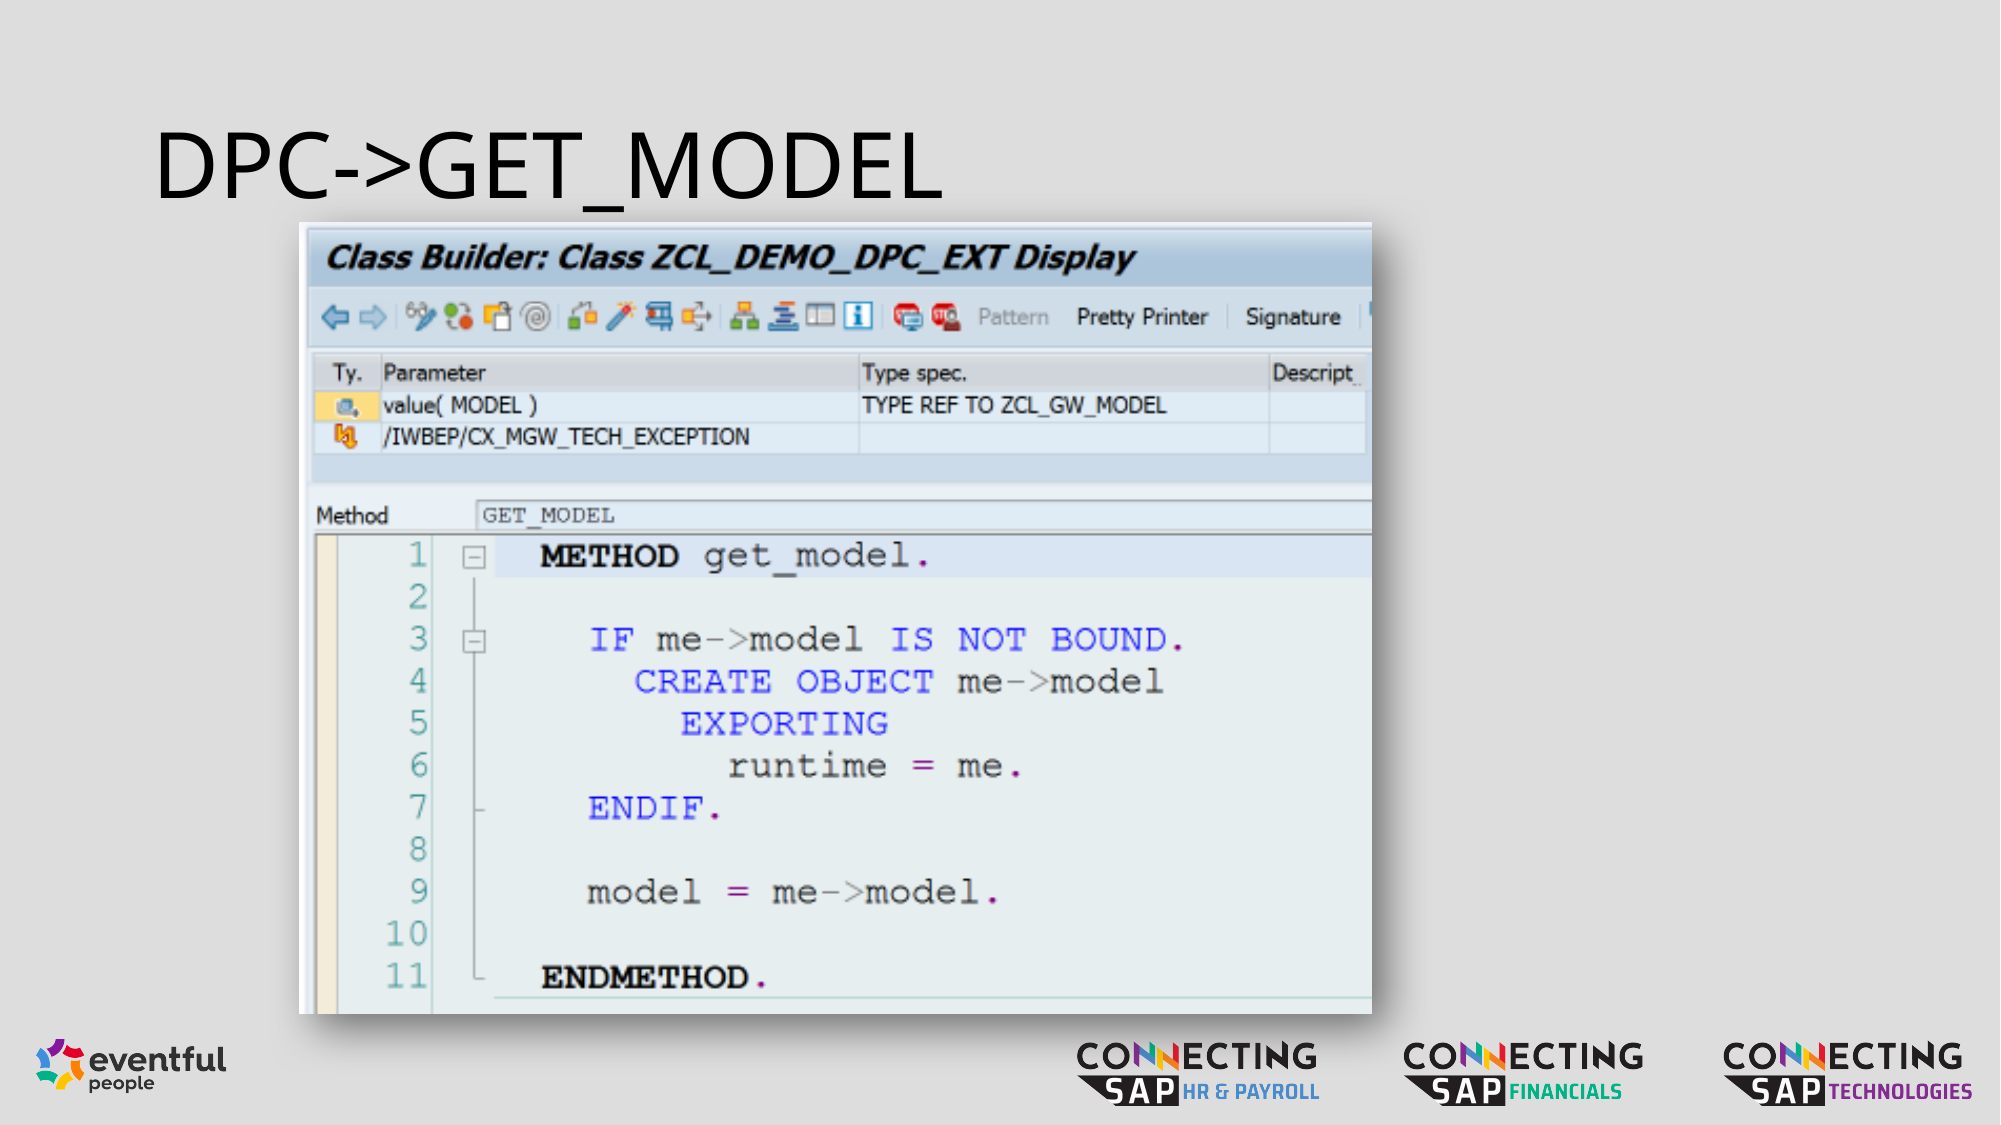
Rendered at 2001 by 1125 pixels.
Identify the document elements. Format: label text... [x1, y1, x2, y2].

picture [1695, 1020, 2000, 1125]
title DPC->GET_MODEL [137, 59, 1863, 278]
picture [17, 1020, 245, 1112]
picture [1370, 1020, 1676, 1125]
picture [1045, 1028, 1351, 1125]
picture [299, 222, 1372, 1014]
